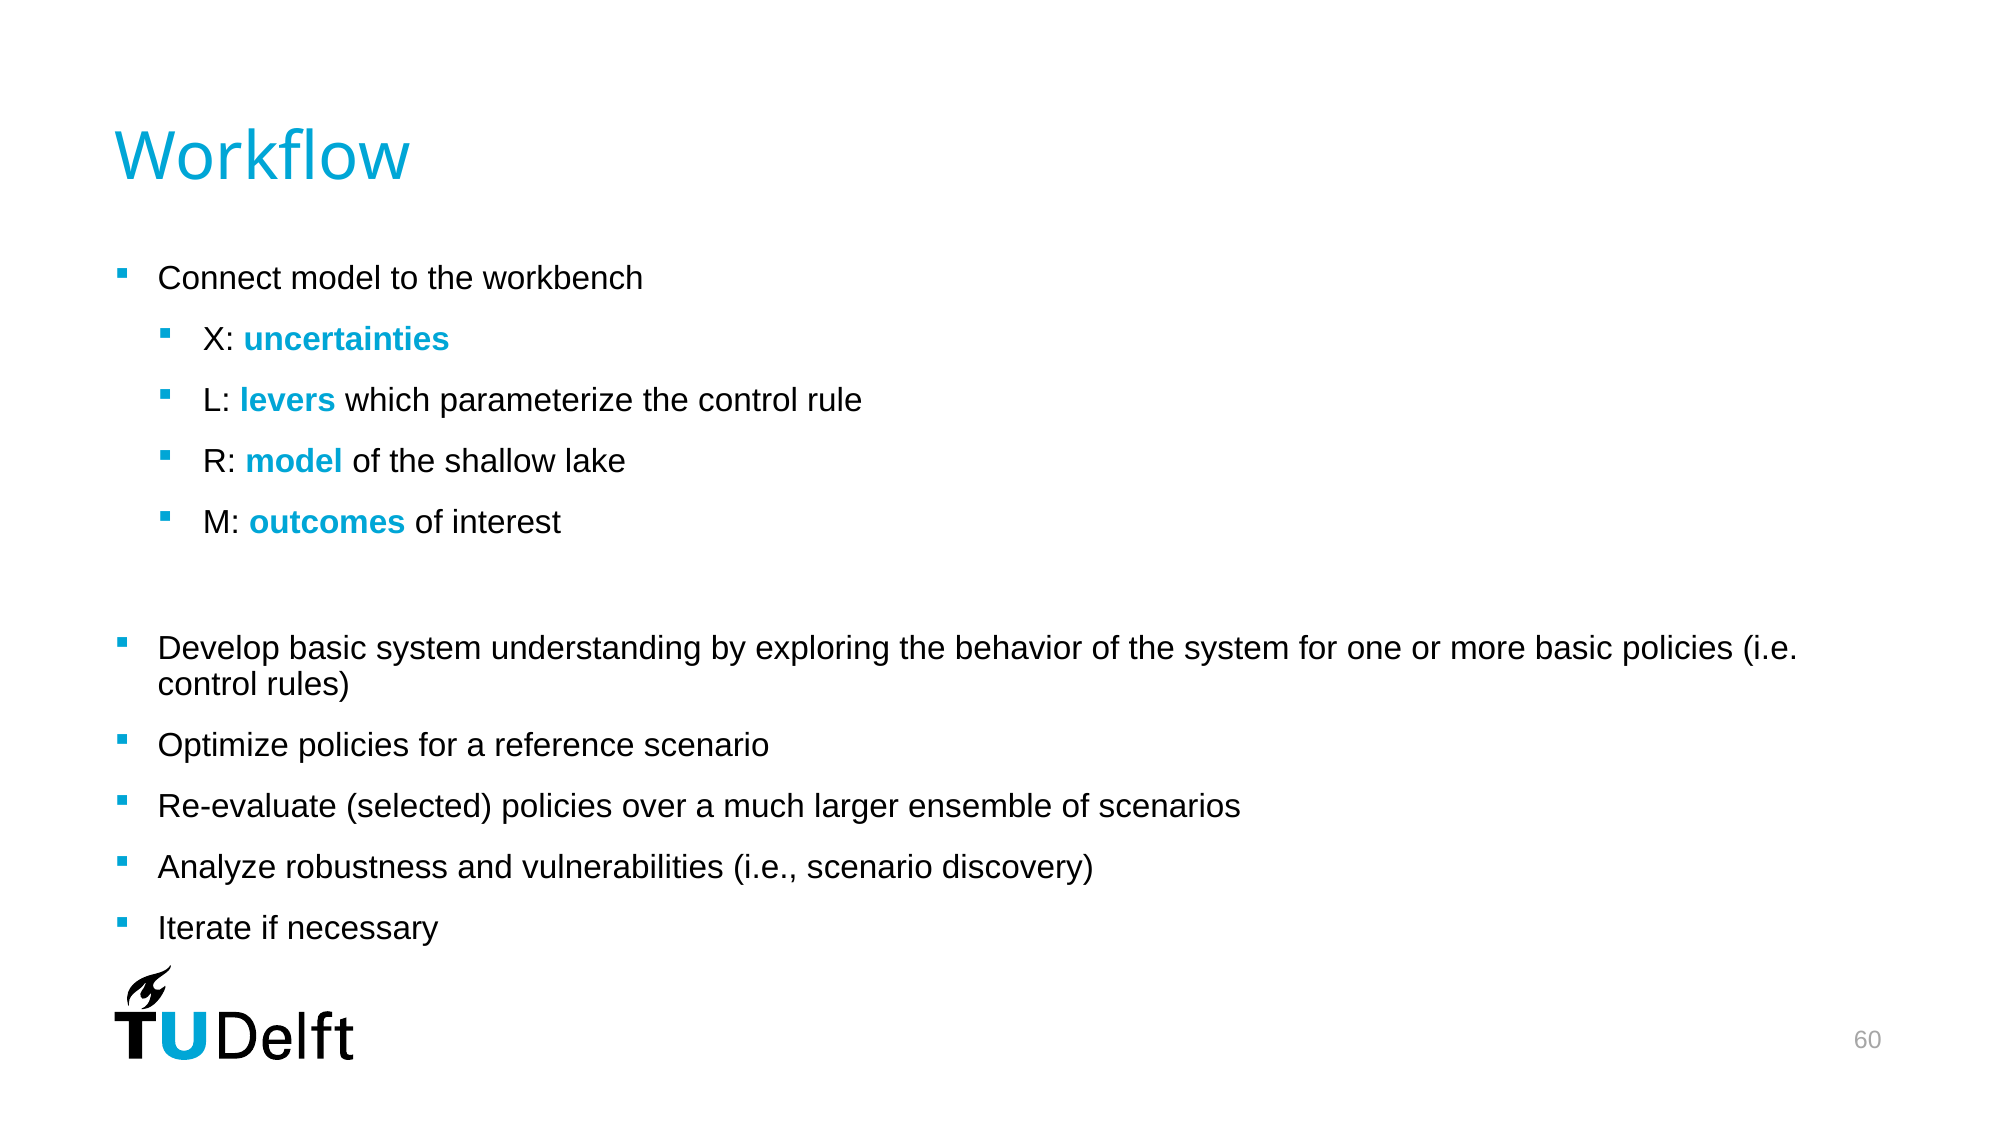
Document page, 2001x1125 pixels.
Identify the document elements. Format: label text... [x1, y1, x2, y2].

list Connect model to the workbench X: uncertainties L: levers which parameterize the control rule R: model of the shallow lake M: outcomes of interest Develop basic system understanding by exploring the behavior of the system for one or more basic policies (i.e. control rules) Optimize policies for a reference scenario Re-evaluate (selected) policies over a much larger ensemble of scenarios Analyze robustness and vulnerabilities (i.e., scenario discovery) Iterate if necessary [114, 261, 1882, 976]
title Workflow [114, 121, 1883, 203]
slide_number 60 [1810, 1008, 1882, 1069]
